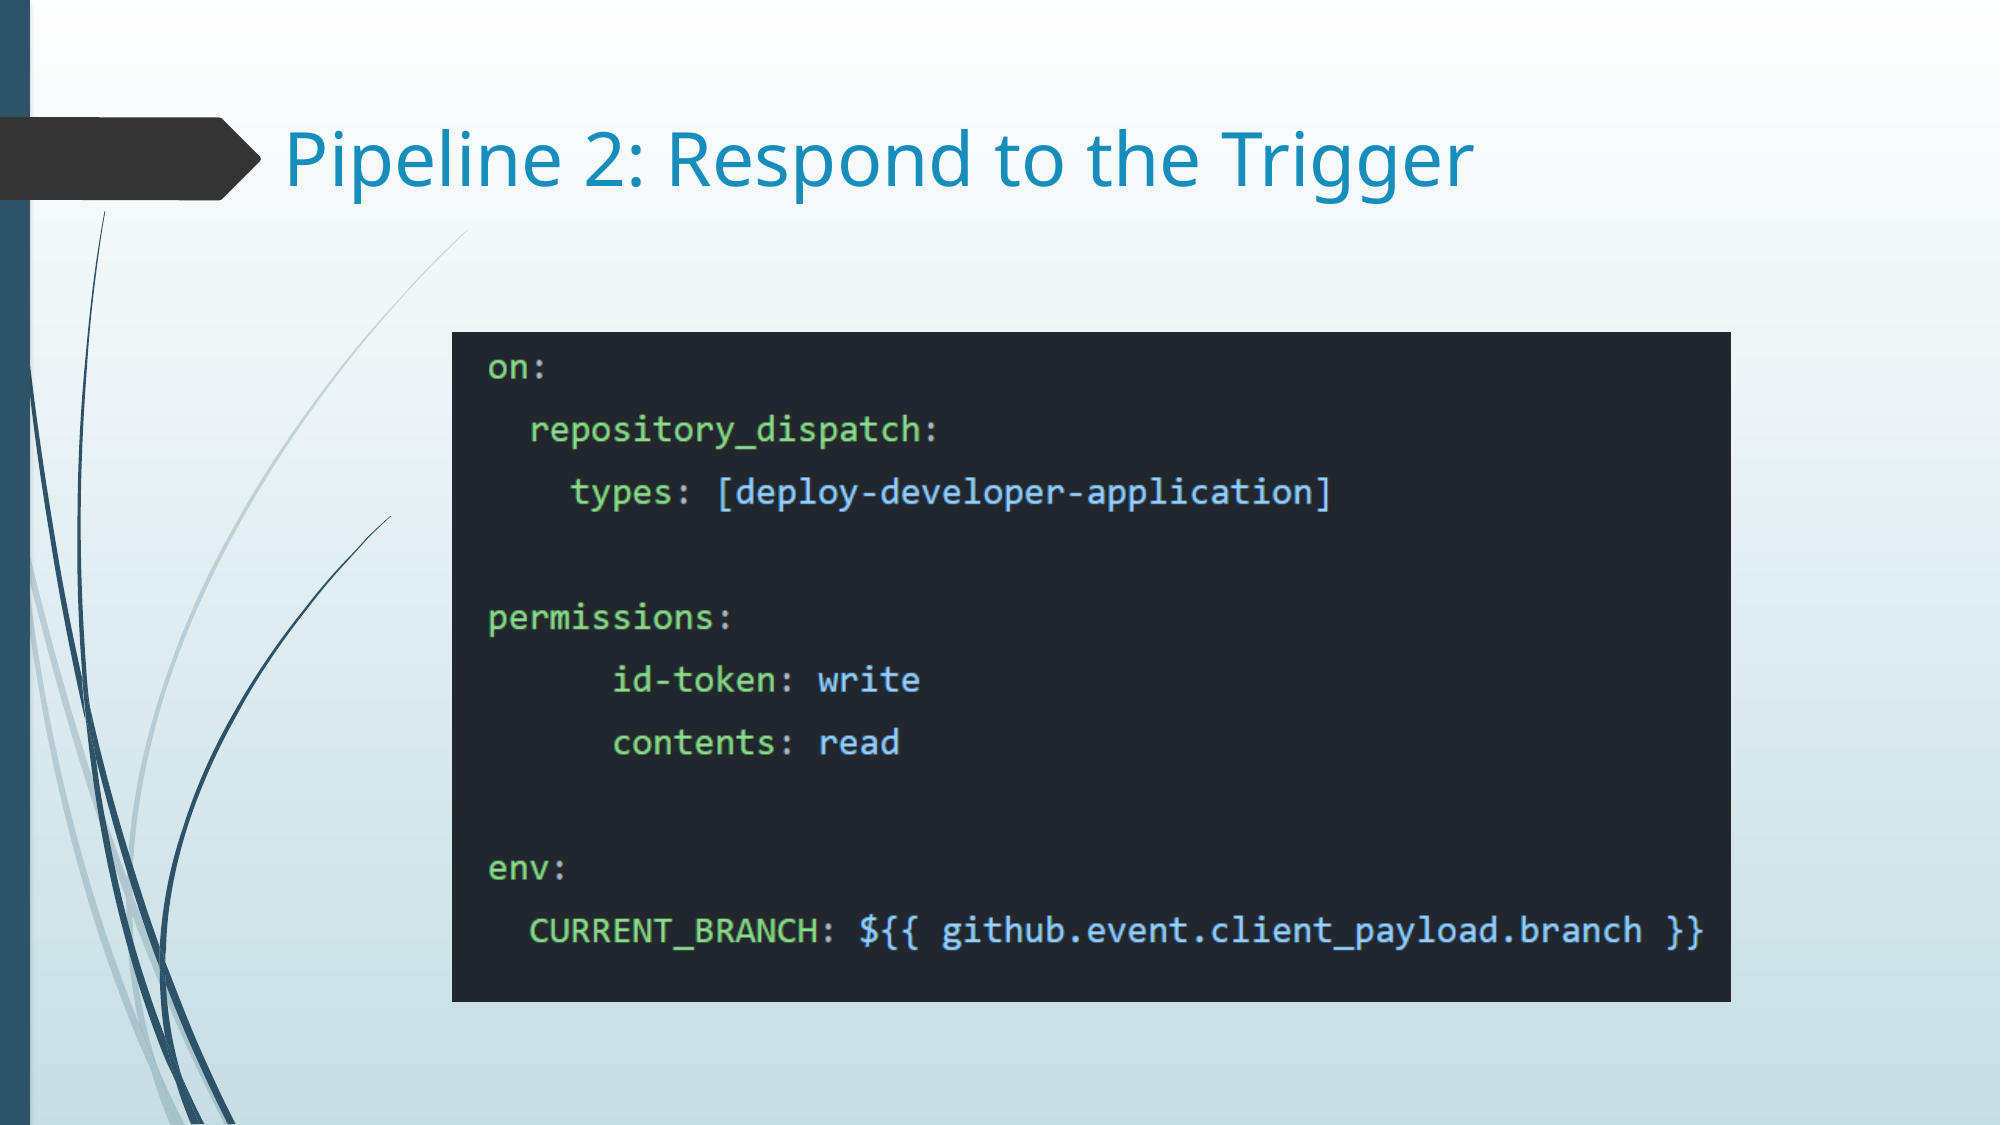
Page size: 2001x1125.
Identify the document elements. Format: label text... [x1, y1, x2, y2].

title Pipeline 2: Respond to the Trigger [269, 103, 1731, 229]
picture [452, 332, 1732, 1002]
